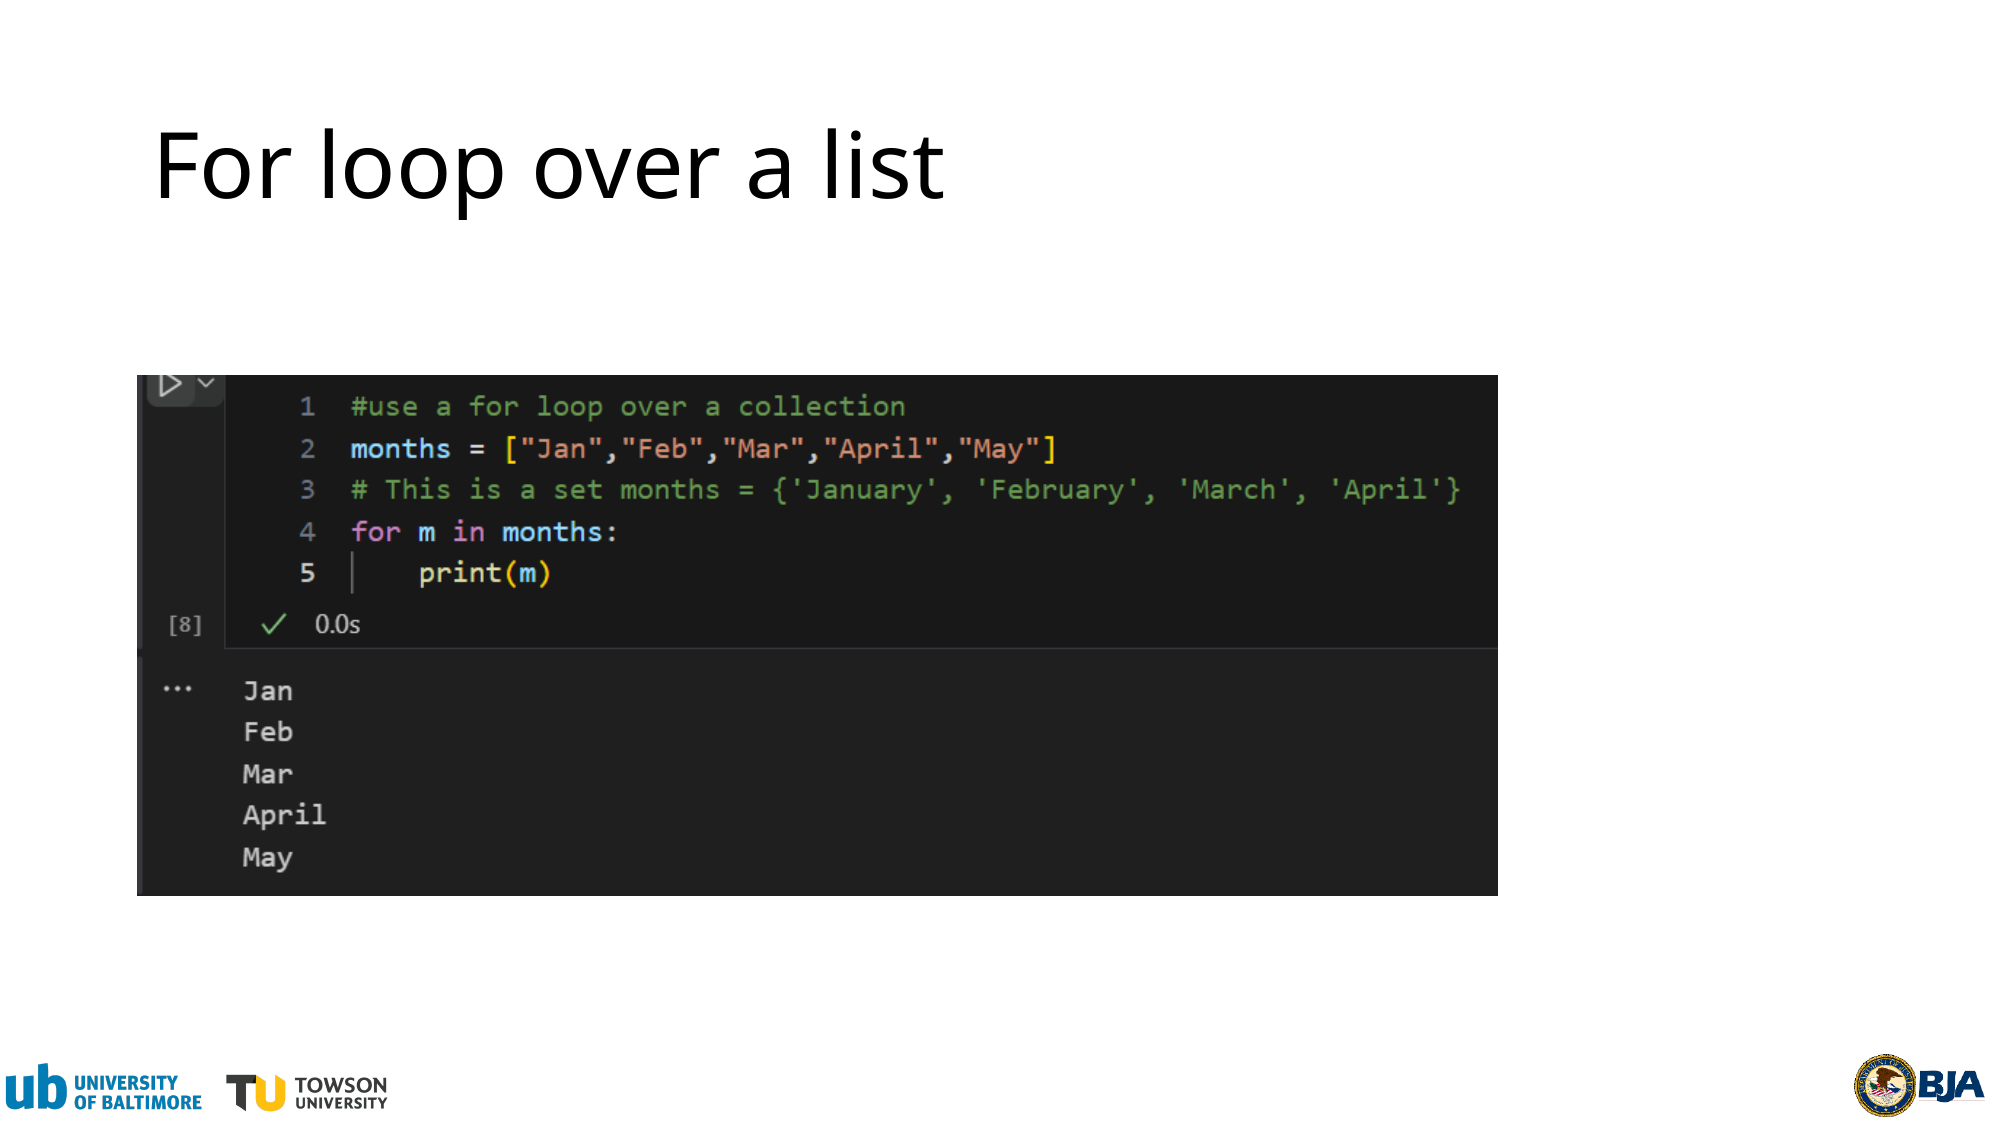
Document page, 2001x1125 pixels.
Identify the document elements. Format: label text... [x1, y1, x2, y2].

picture [1854, 1054, 1986, 1117]
title For loop over a list [137, 59, 1863, 278]
picture [0, 1031, 407, 1125]
picture [137, 375, 1498, 896]
